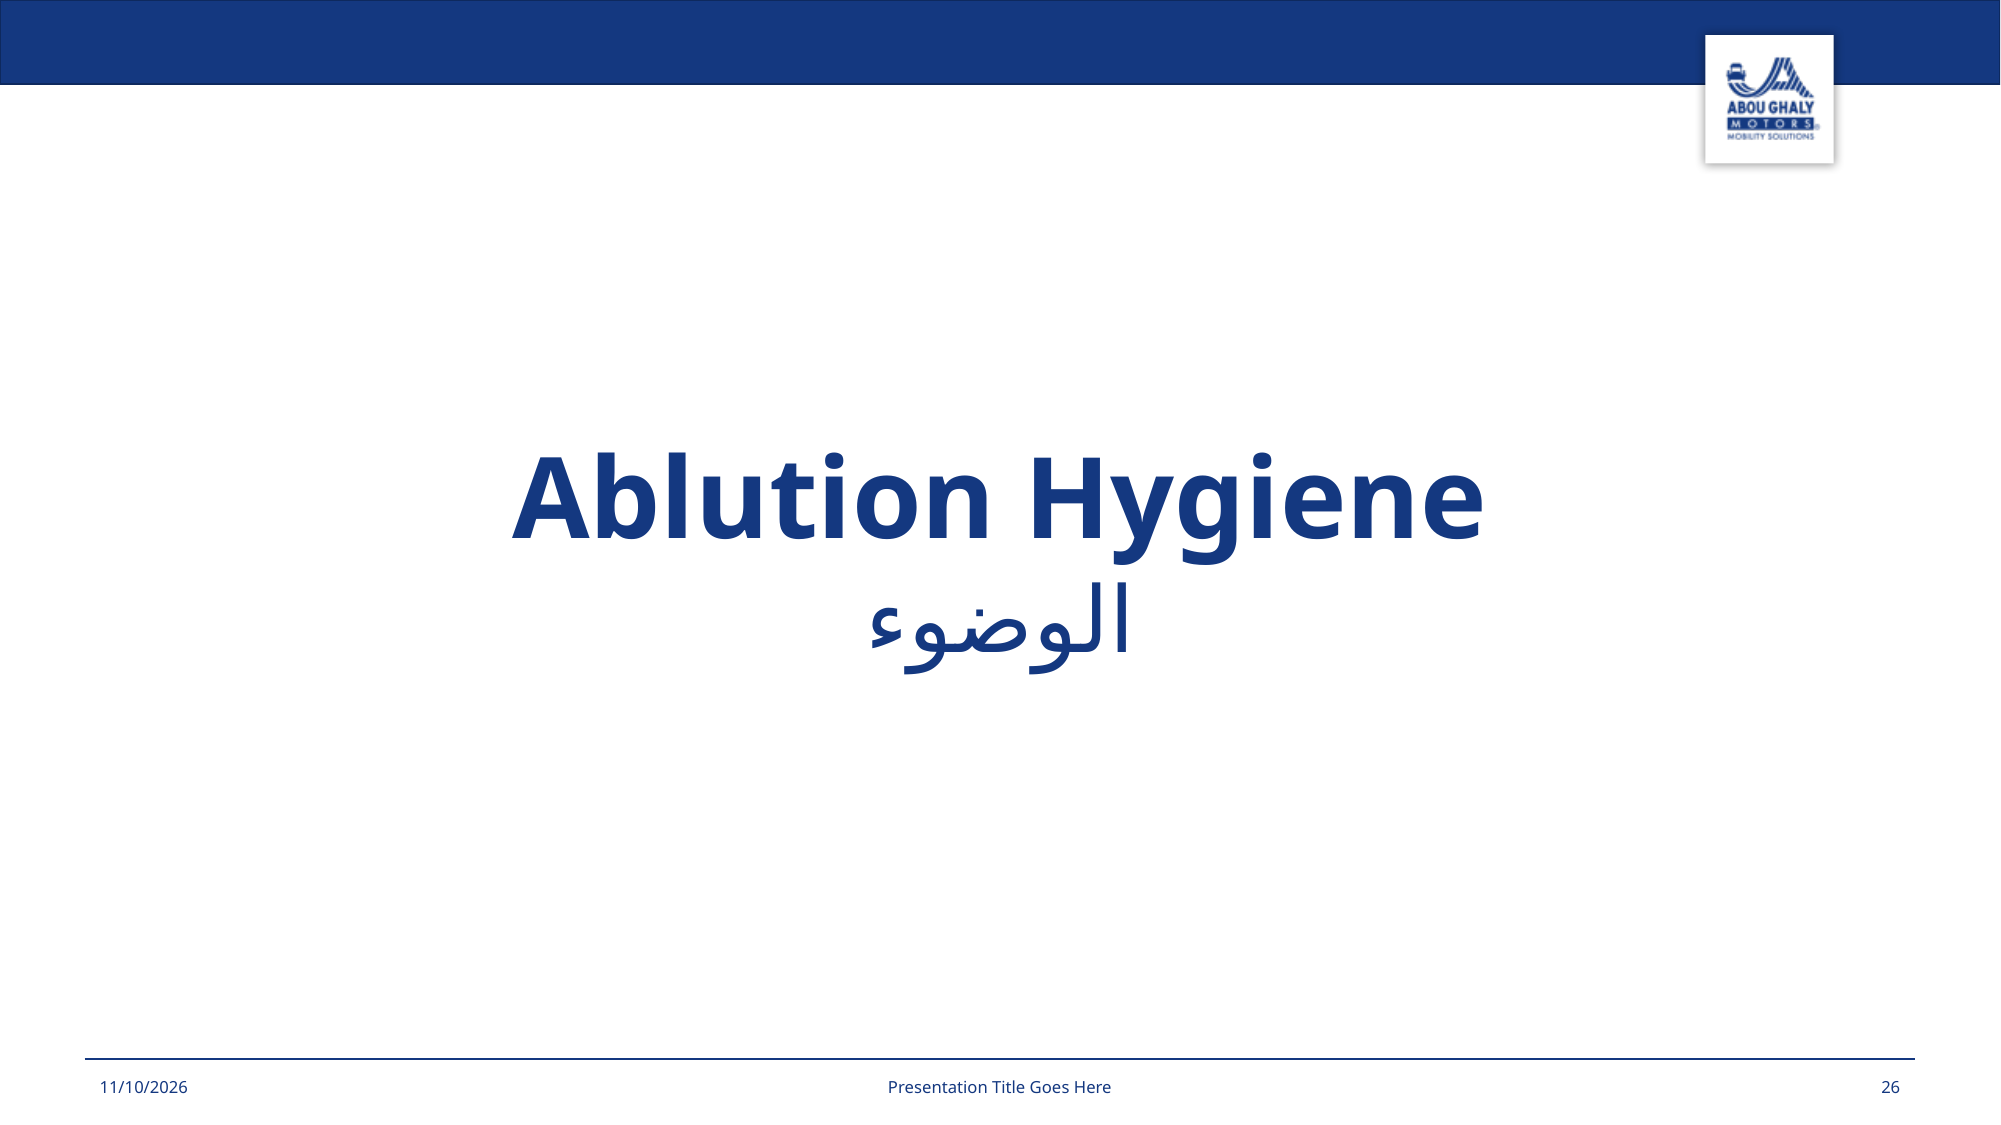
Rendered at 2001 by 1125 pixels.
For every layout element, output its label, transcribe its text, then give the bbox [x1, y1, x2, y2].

slide_number 26 [1324, 1075, 1916, 1103]
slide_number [84, 1075, 676, 1103]
picture [1692, 42, 1856, 159]
footer Presentation Title Goes Here [704, 1075, 1296, 1103]
text_box Ablution Hygiene الوضوء [456, 418, 1544, 679]
